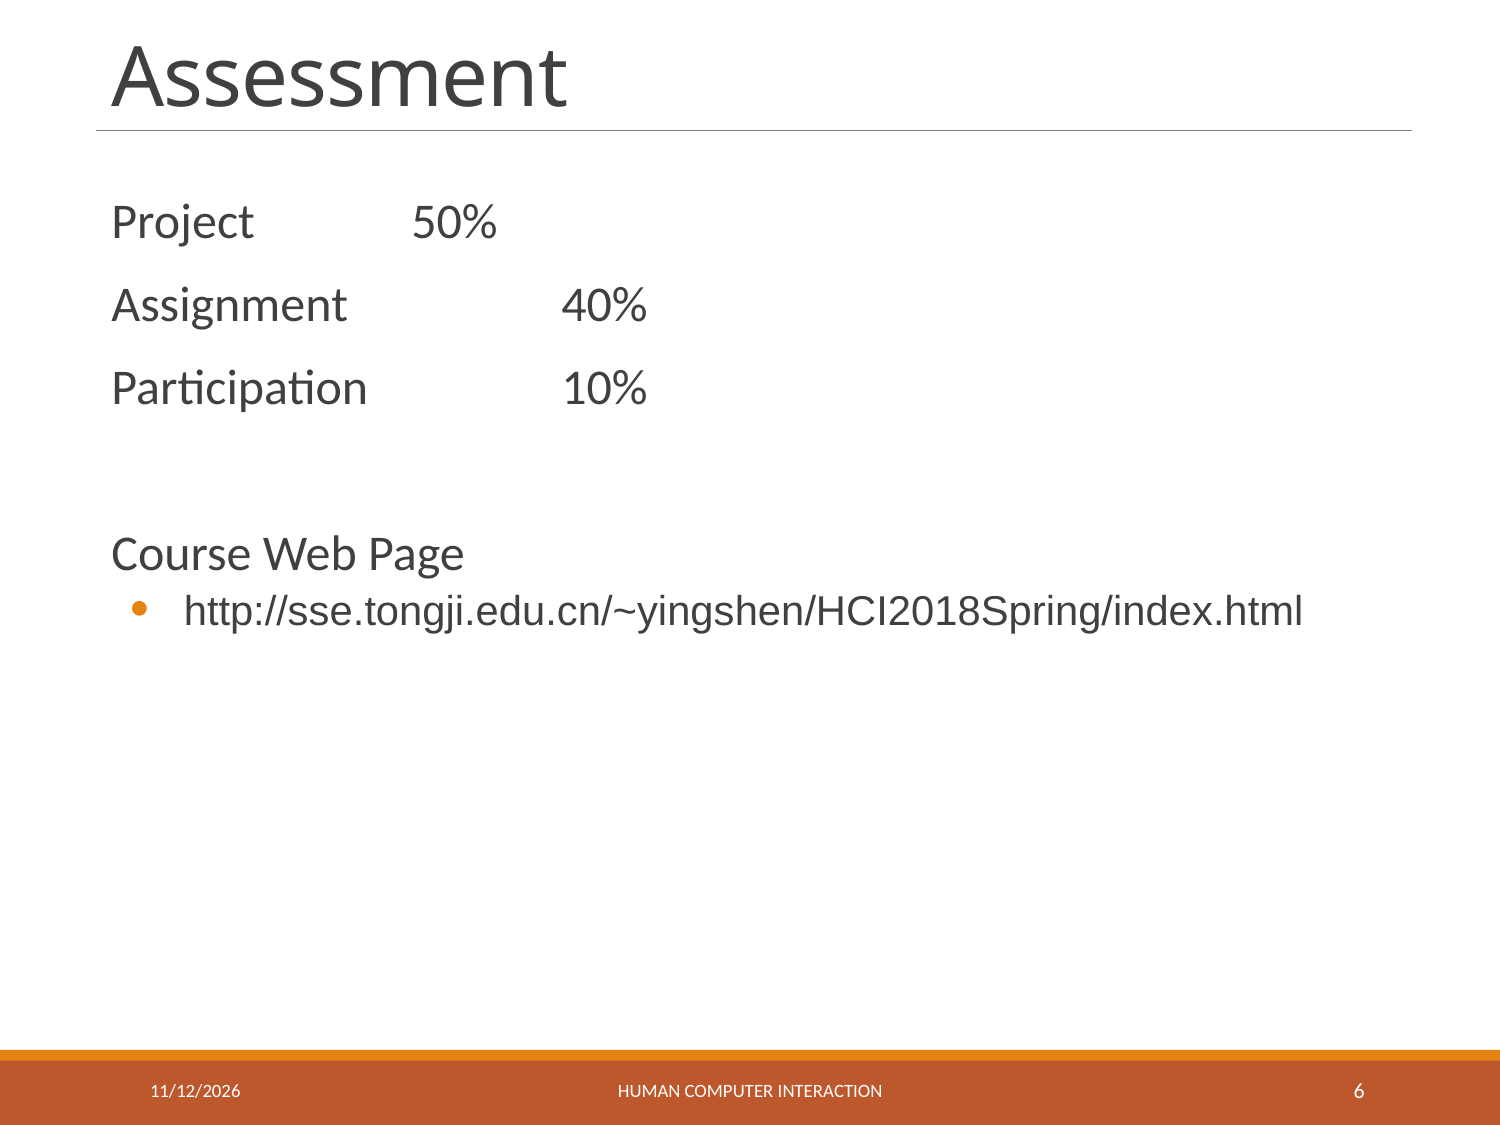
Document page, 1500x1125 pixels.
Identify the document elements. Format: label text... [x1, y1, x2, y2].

list Project 50% Assignment 40% Participation 10% Course Web Page http://sse.tongji.edu.cn/~yingshen/HCI2018Spring/index.html [96, 187, 1403, 863]
title Assessment [96, 19, 1413, 131]
footer Human Computer Interaction [453, 1059, 1047, 1120]
slide_number 6 [1218, 1059, 1380, 1120]
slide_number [135, 1059, 440, 1120]
